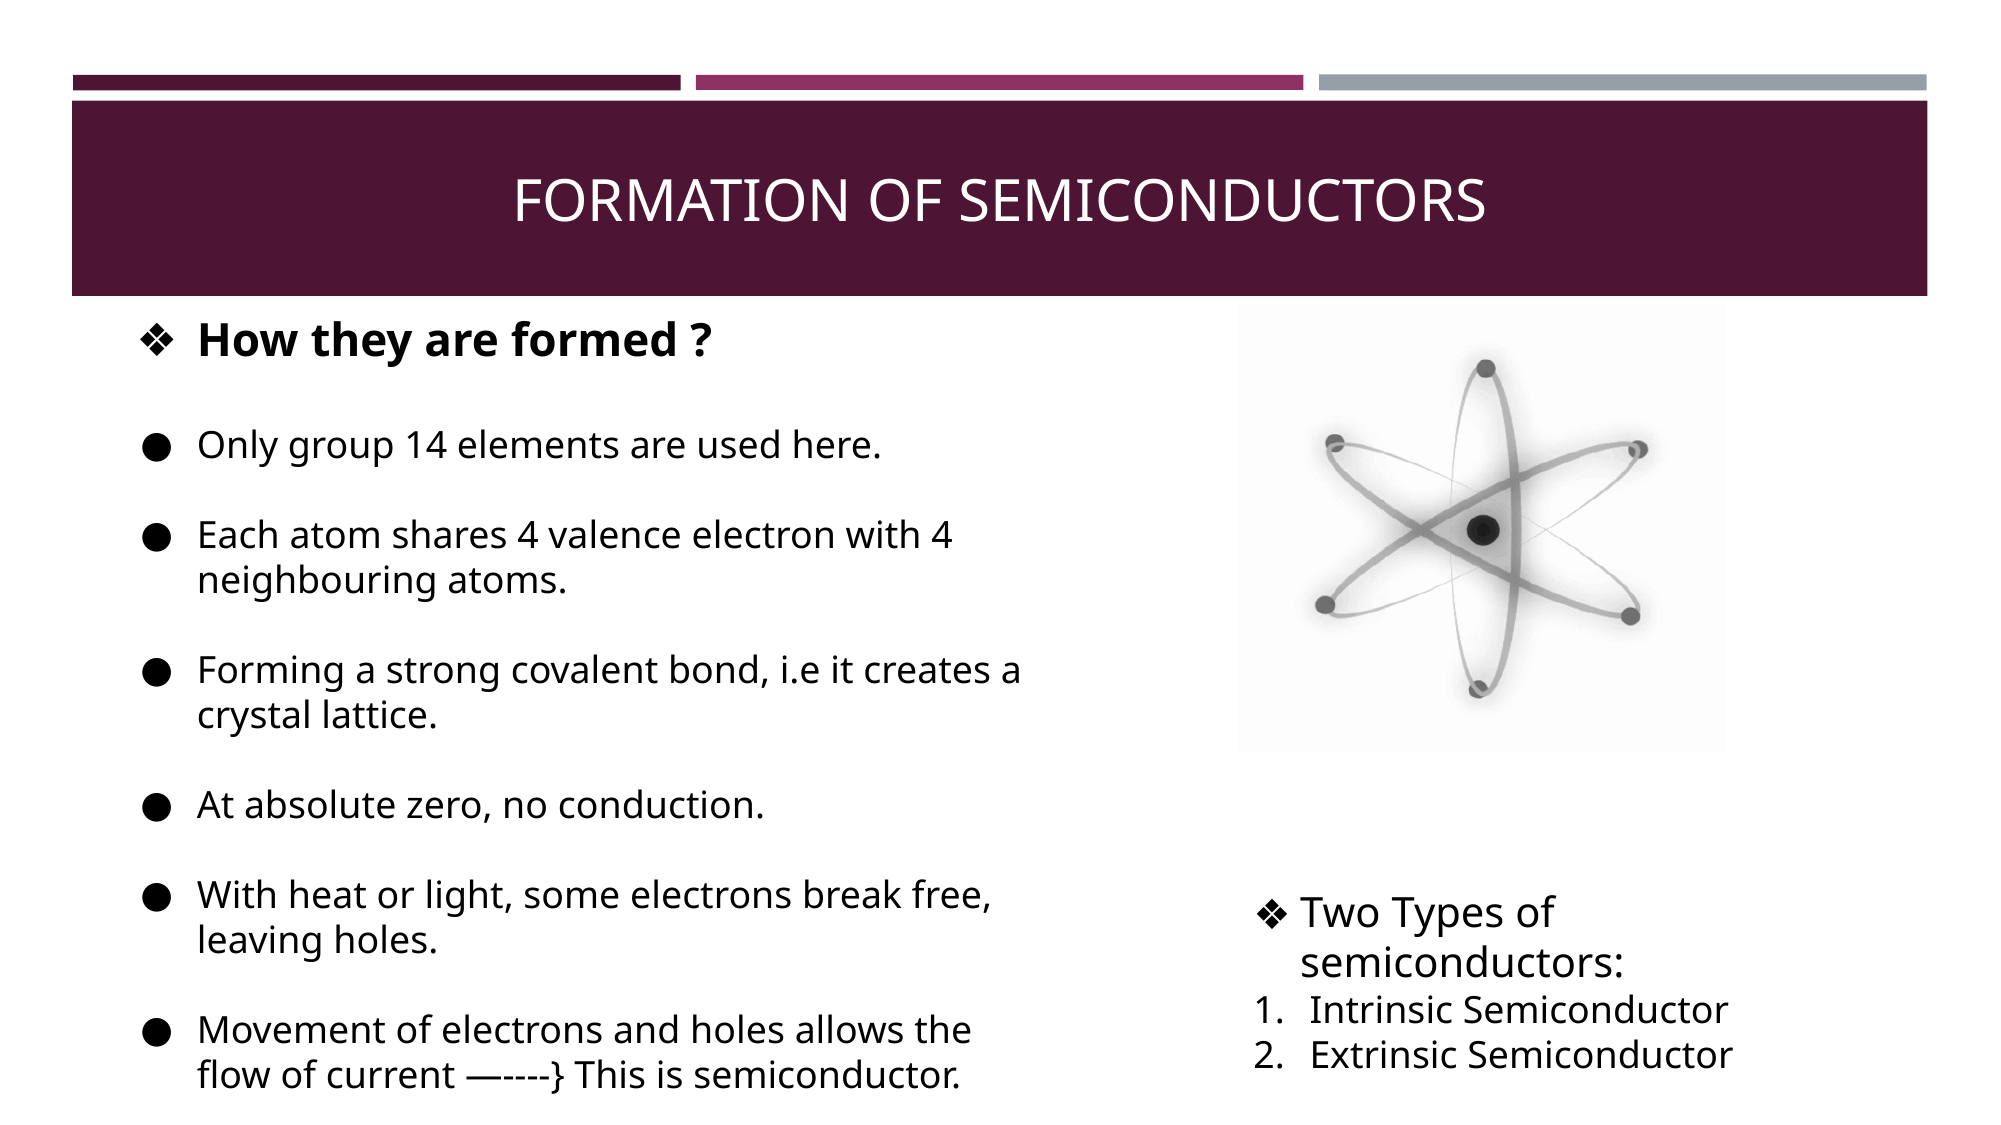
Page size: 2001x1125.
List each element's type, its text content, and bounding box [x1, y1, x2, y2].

text_box Two Types of semiconductors: Intrinsic Semiconductor Extrinsic Semiconductor [1238, 878, 1845, 1084]
text_box How they are formed ? Only group 14 elements are used here. Each atom shares 4 valence electron with 4 neighbouring atoms. Forming a strong covalent bond, i.e it creates a crystal lattice. At absolute zero, no conduction. With heat or light, some electrons break free, leaving holes. Movement of electrons and holes allows the flow of current —----} This is semiconductor. [106, 303, 1051, 1104]
picture [1238, 303, 1726, 753]
title FORMATION OF SEMICONDUCTORS [95, 34, 1905, 241]
